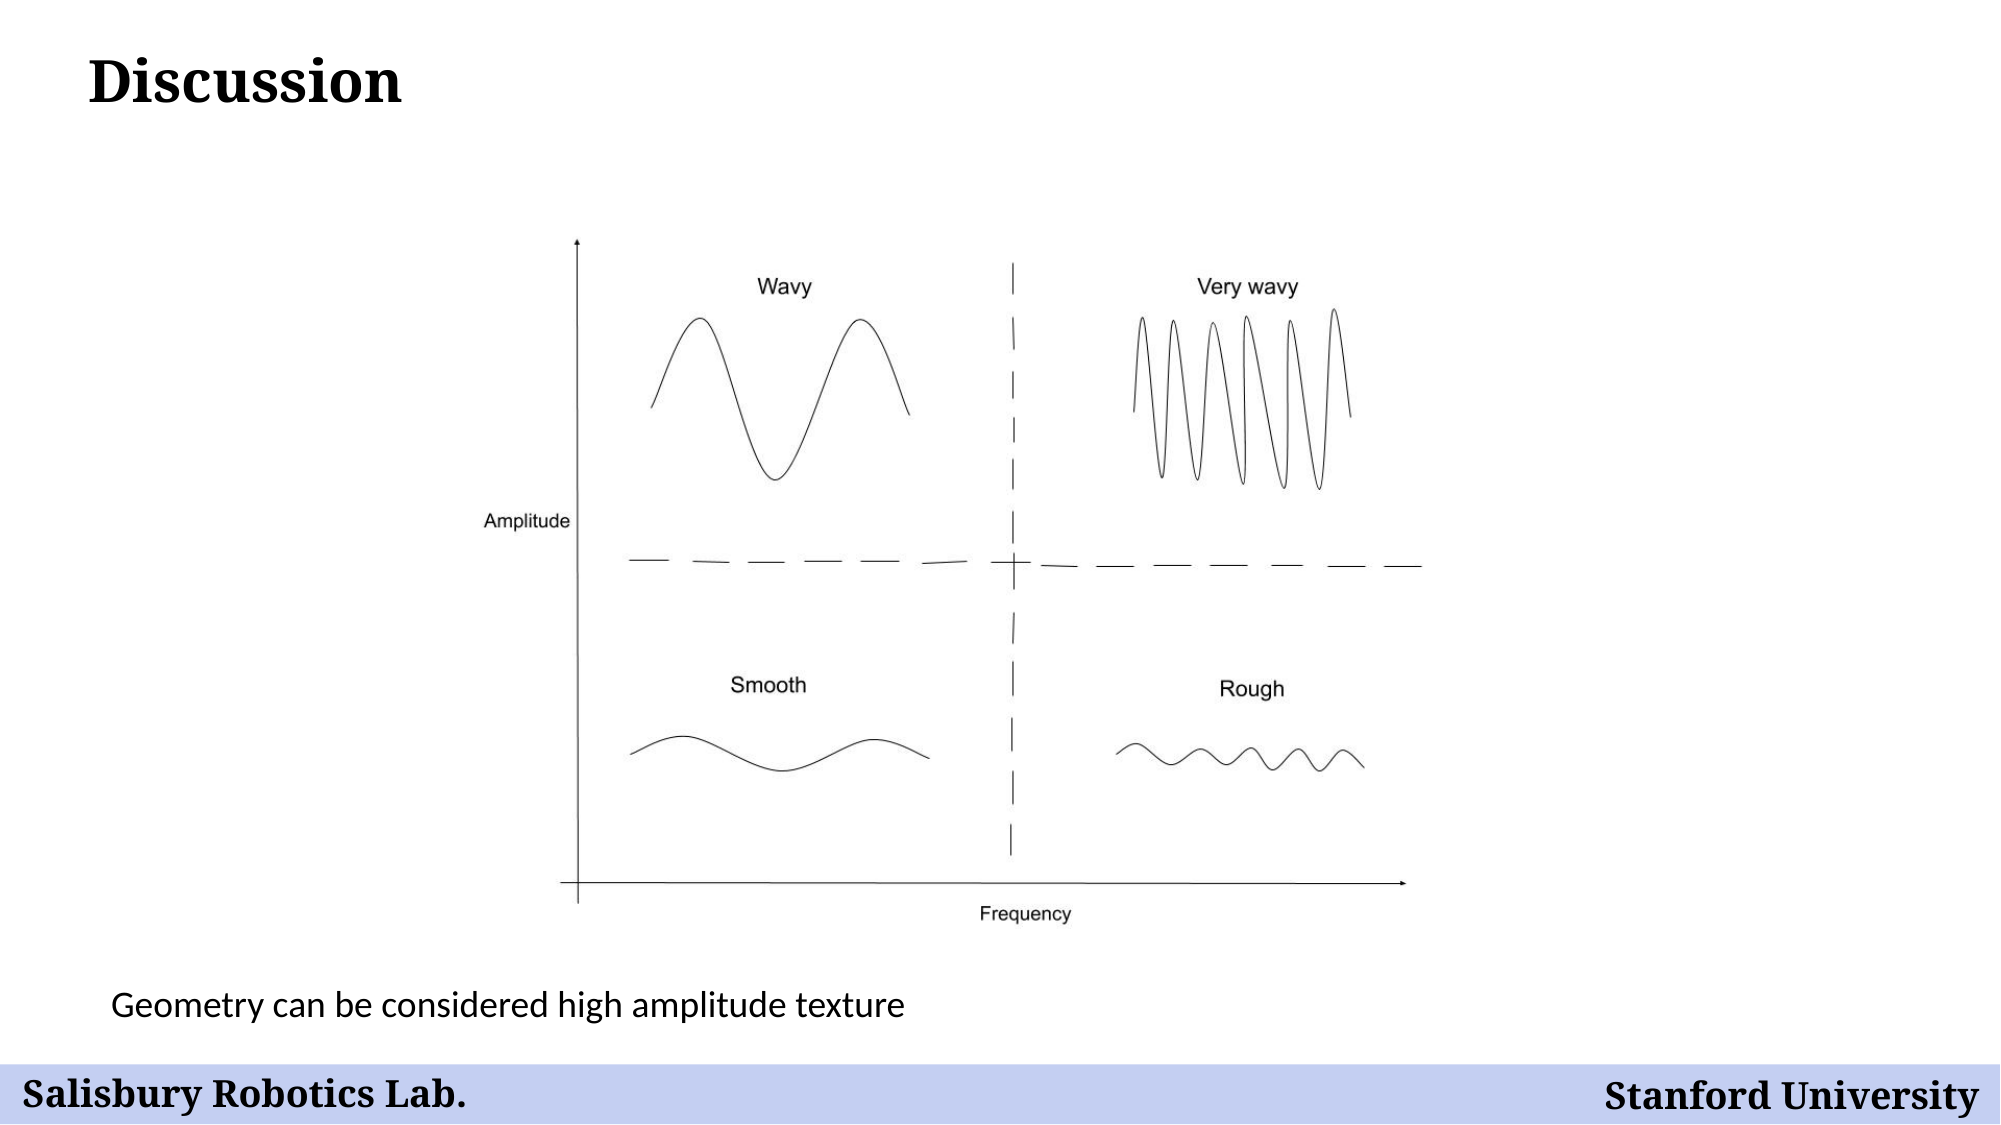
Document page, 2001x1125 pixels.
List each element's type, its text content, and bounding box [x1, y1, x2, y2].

text_box Geometry can be considered high amplitude texture [96, 972, 922, 1033]
text_box Discussion [73, 36, 419, 122]
picture [464, 203, 1465, 954]
